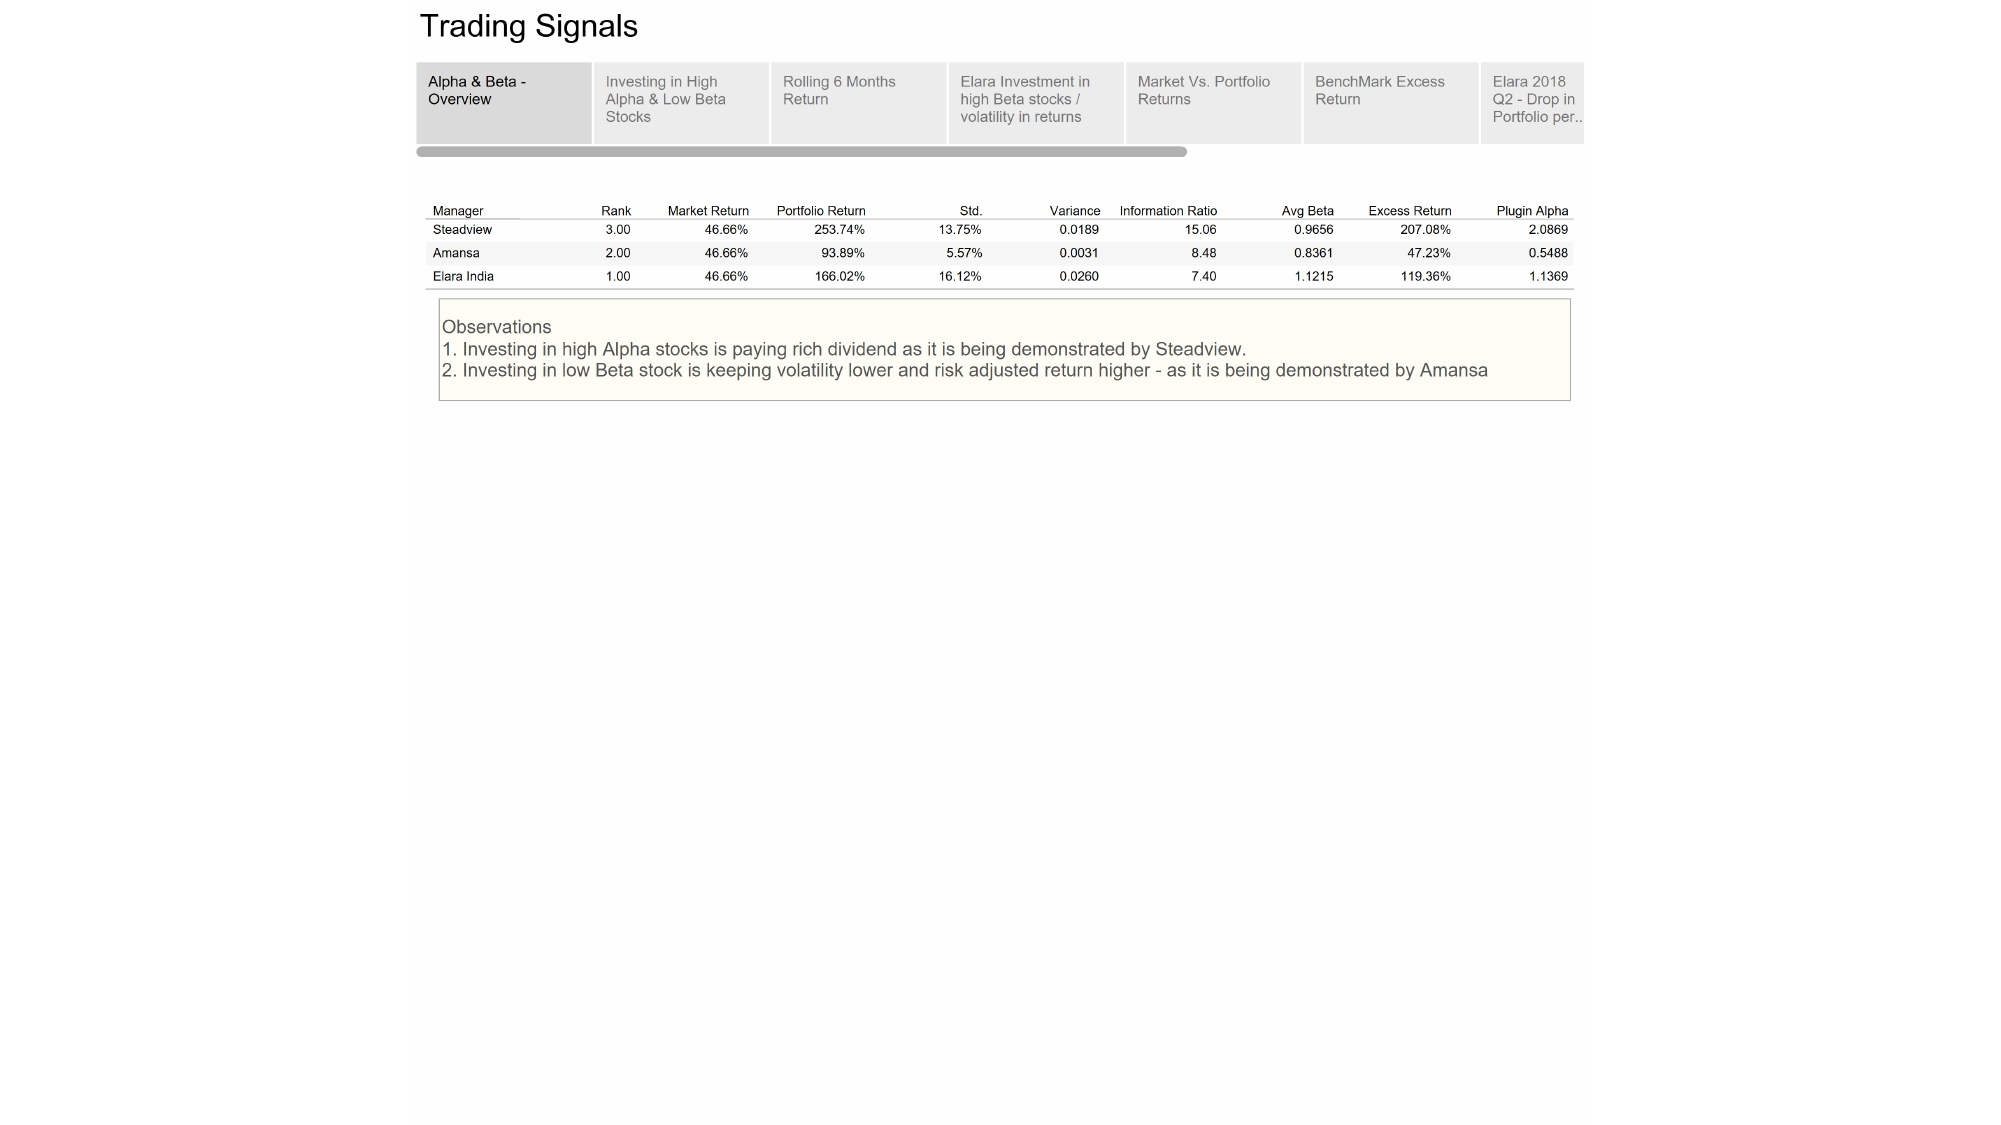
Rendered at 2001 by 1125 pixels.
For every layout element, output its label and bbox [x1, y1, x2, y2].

picture [407, 0, 1593, 1125]
